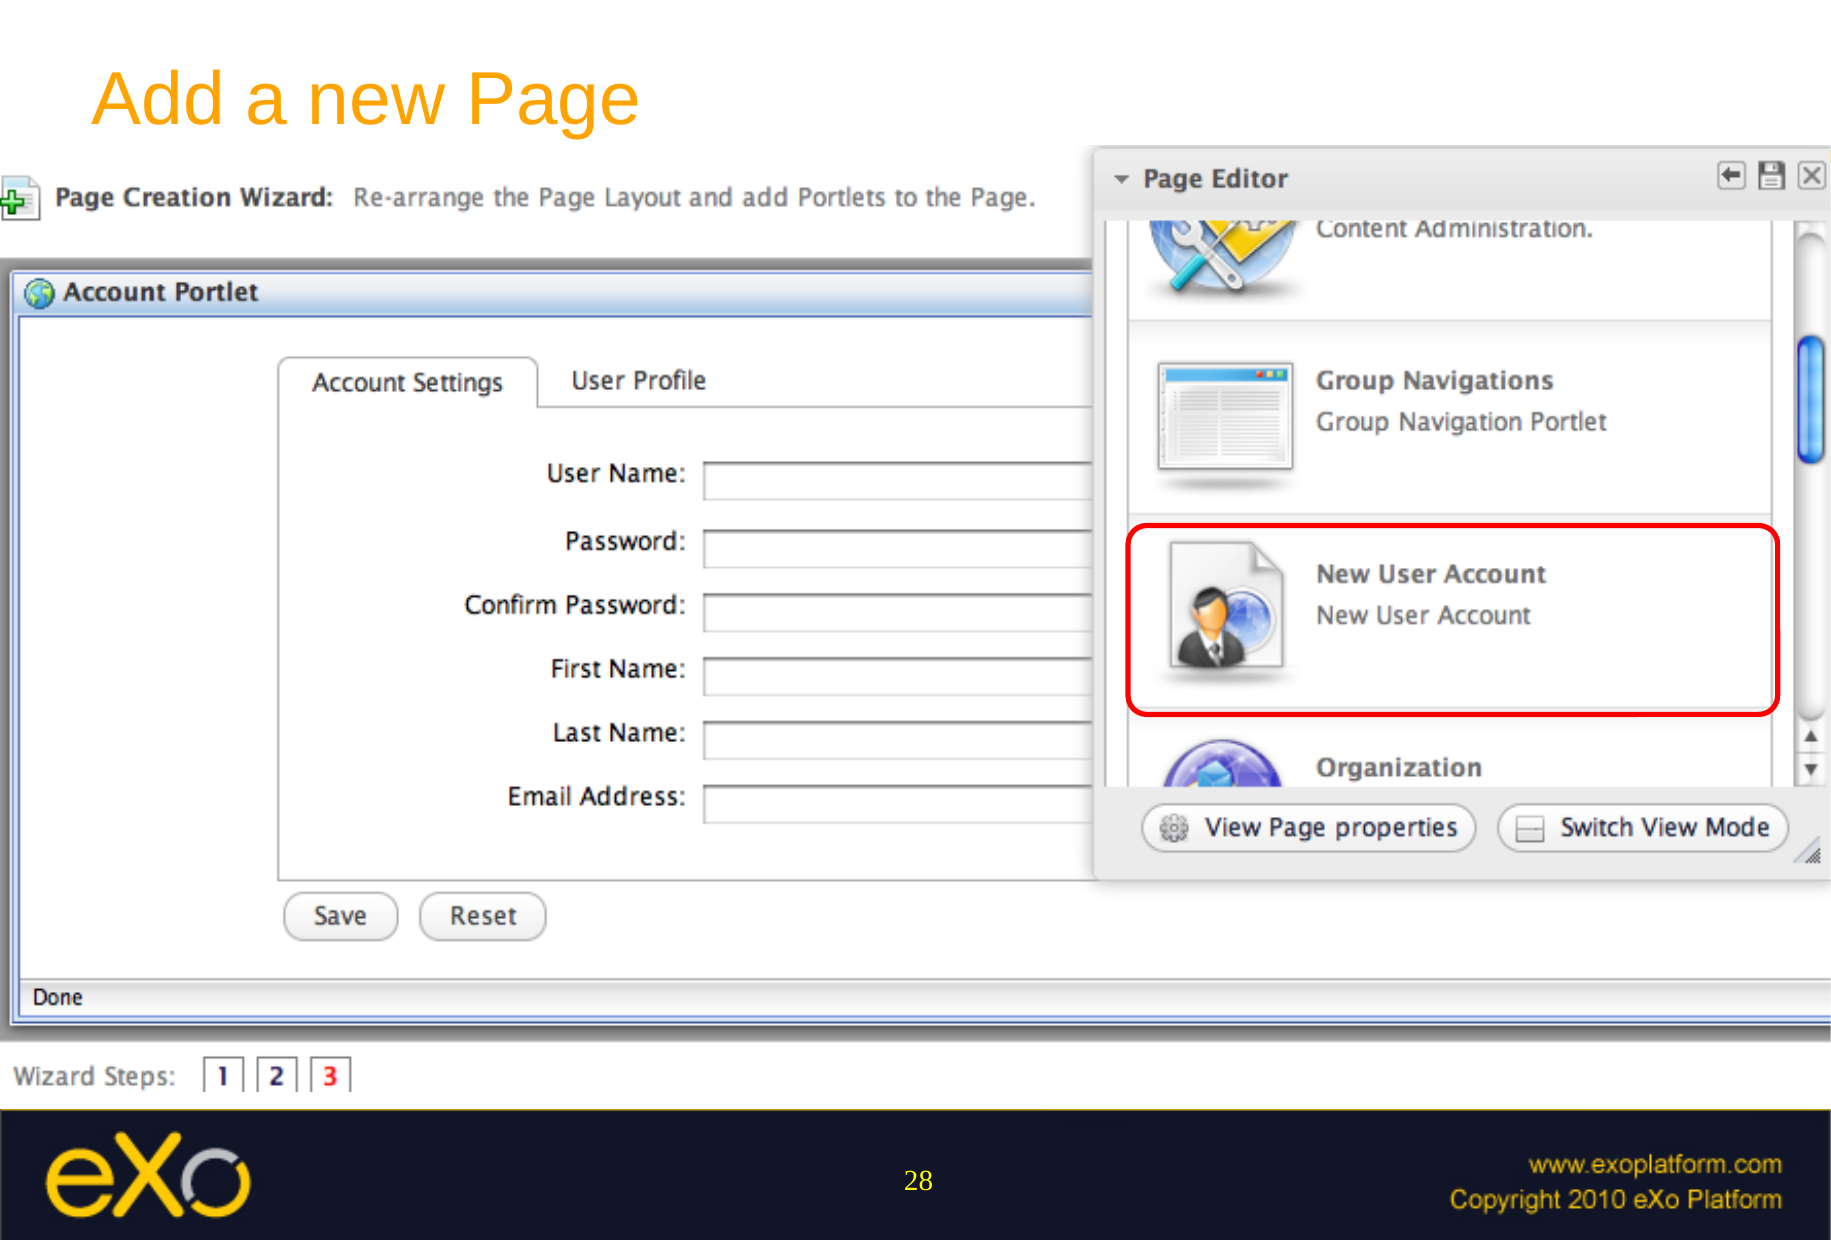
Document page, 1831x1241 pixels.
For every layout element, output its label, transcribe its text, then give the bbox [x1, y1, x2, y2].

picture [0, 145, 1831, 1093]
text_box Add a new Page [91, 49, 1739, 144]
picture [0, 1109, 1831, 1240]
